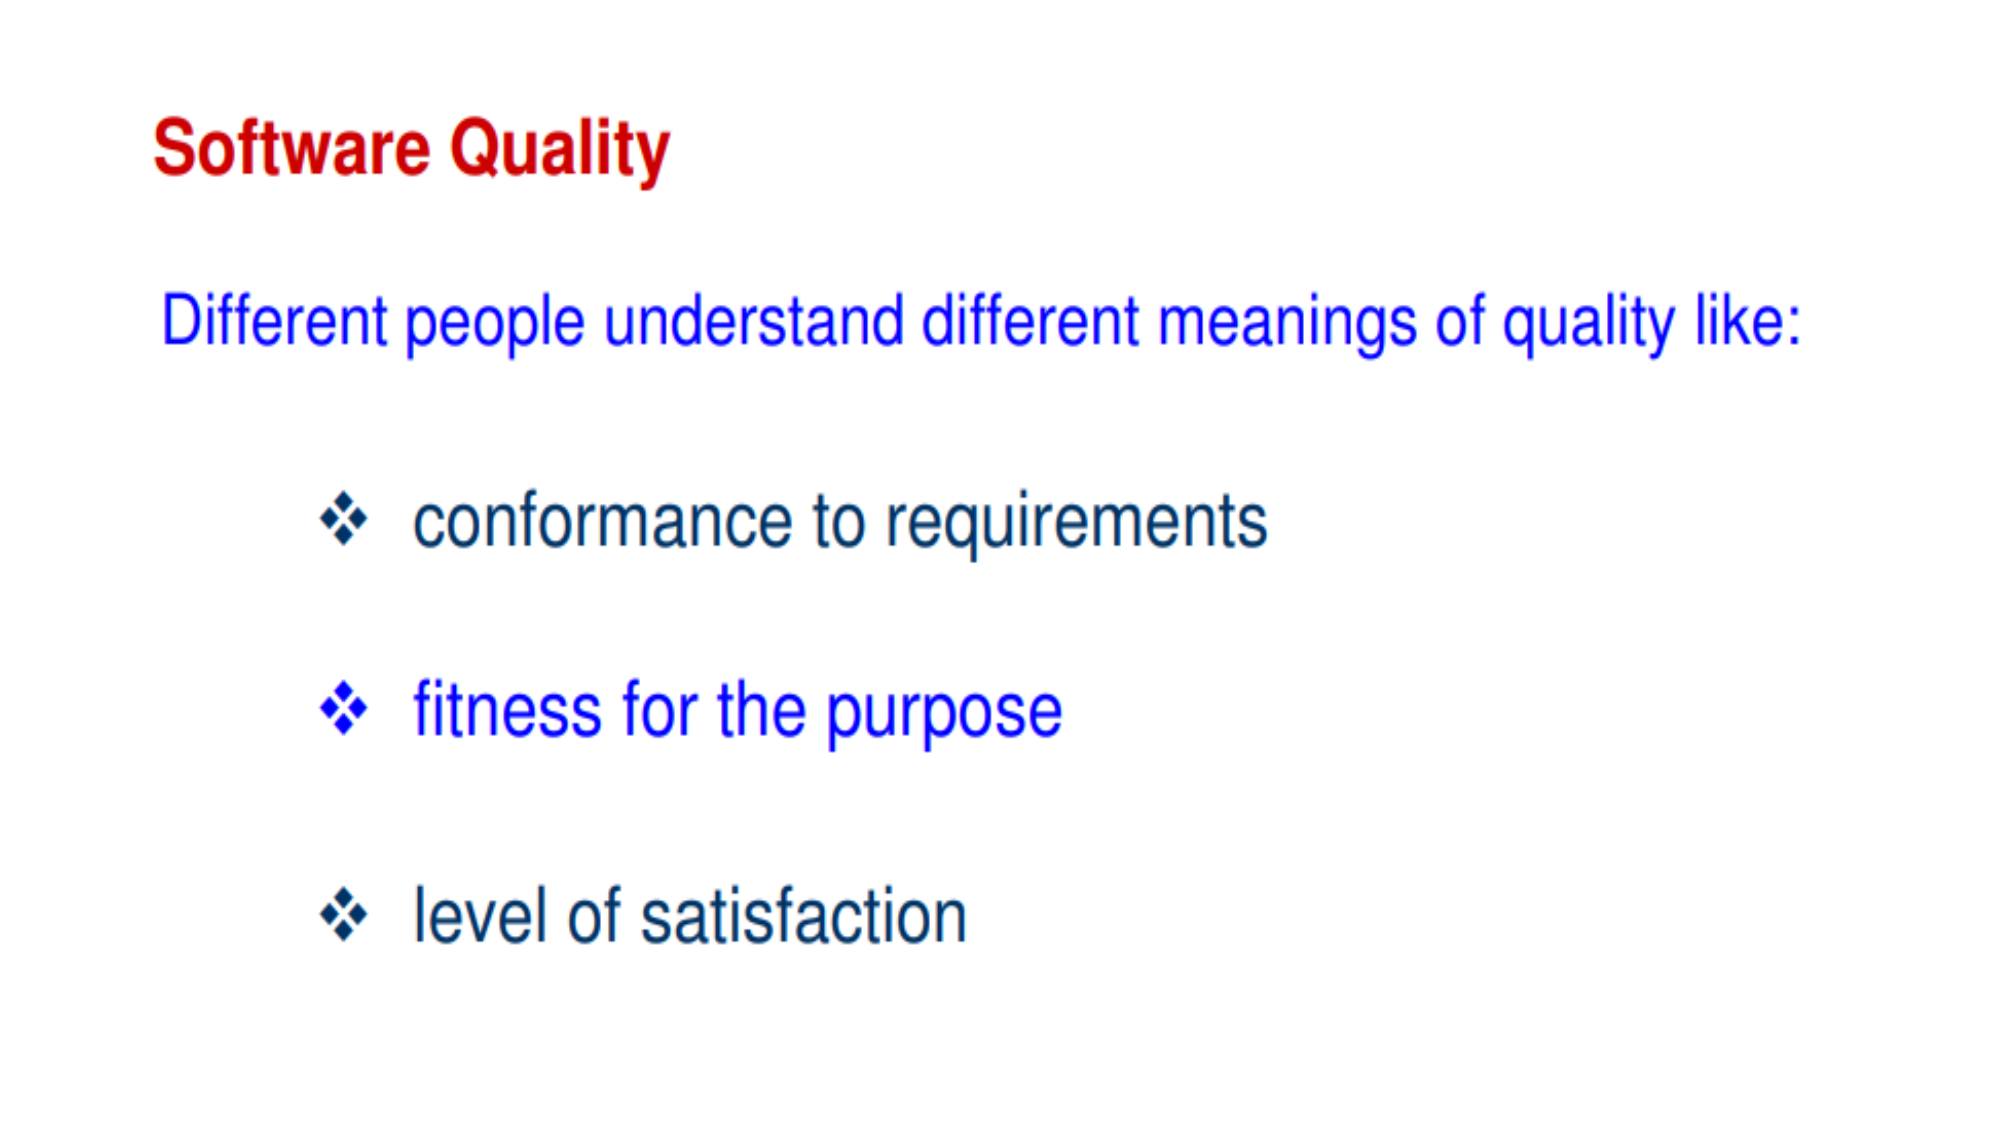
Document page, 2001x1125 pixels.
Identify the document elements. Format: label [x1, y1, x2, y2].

picture [122, 76, 1863, 1007]
